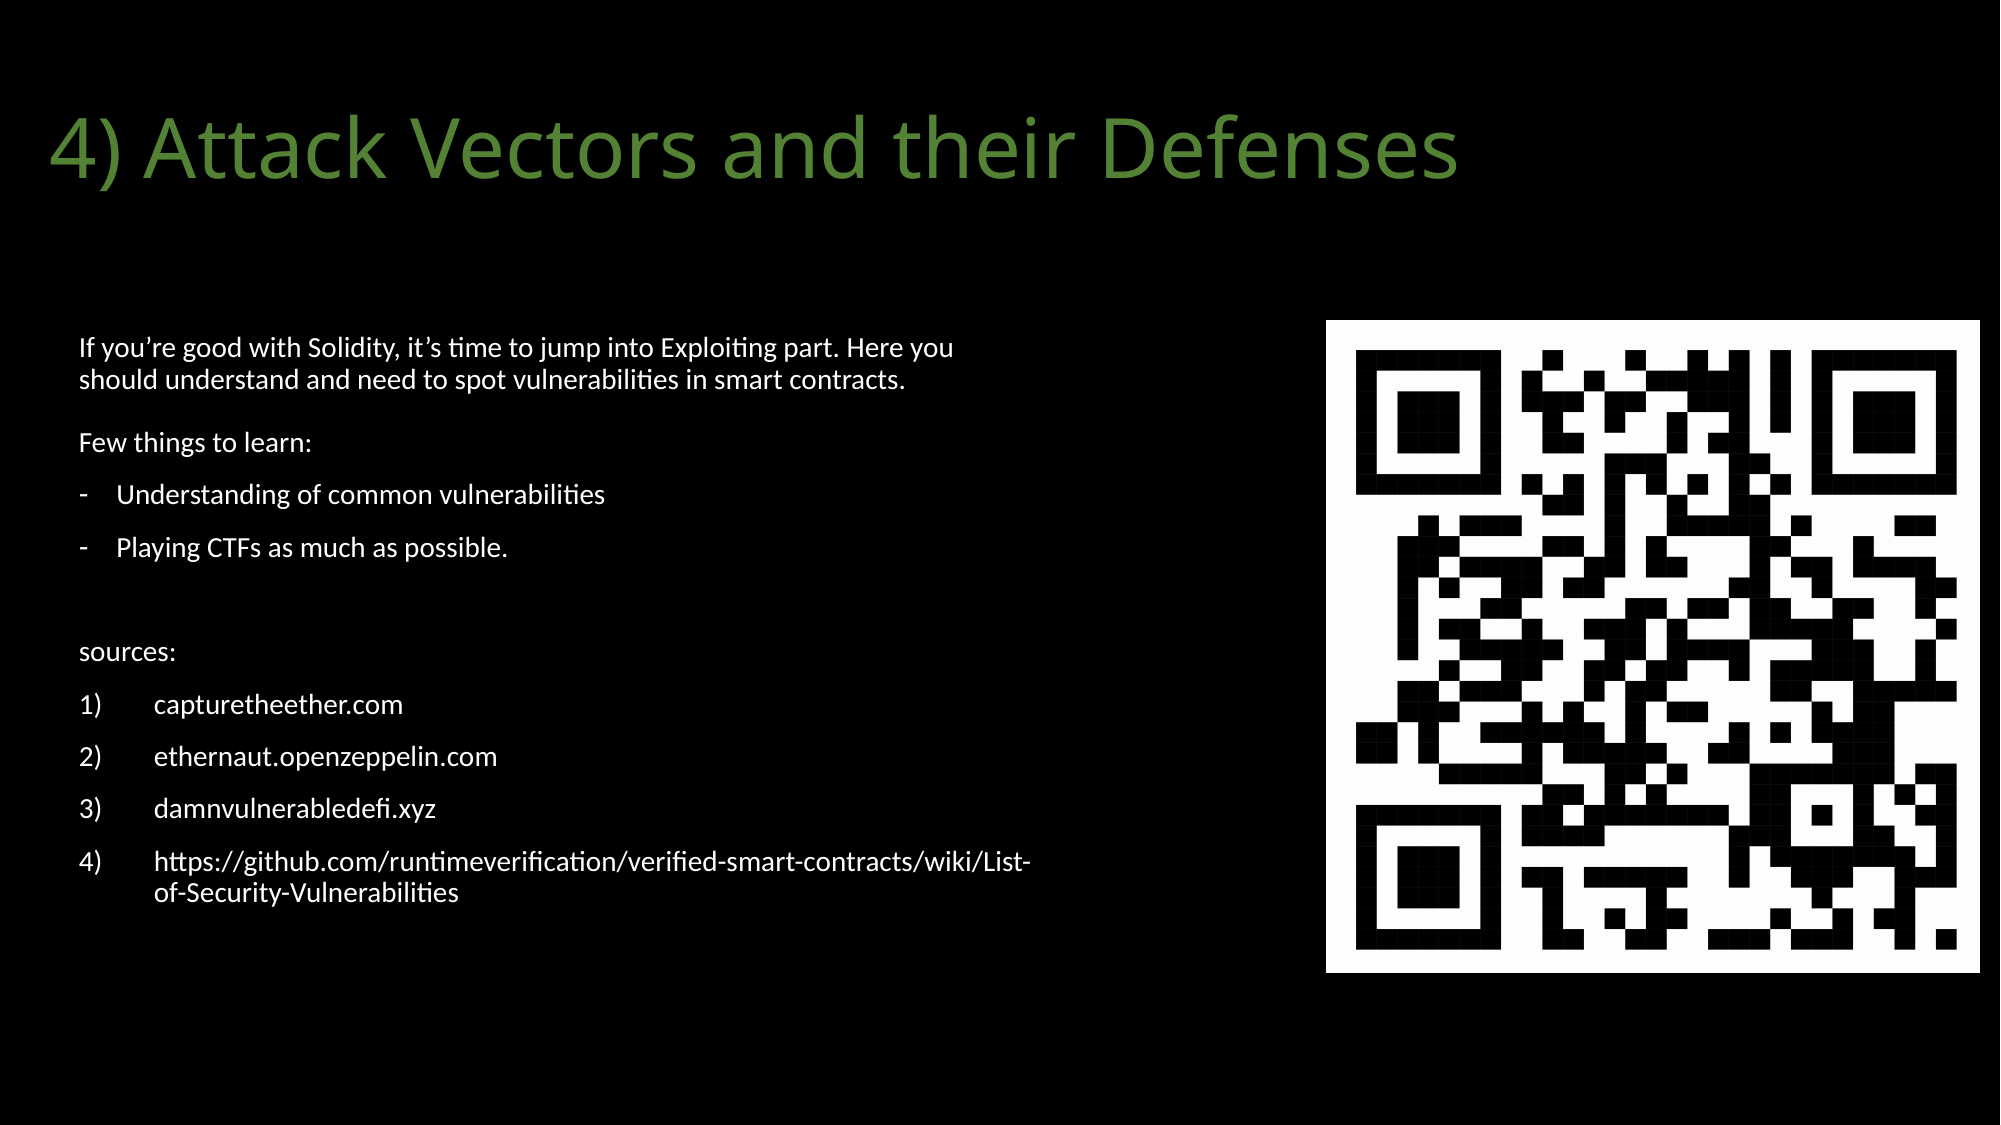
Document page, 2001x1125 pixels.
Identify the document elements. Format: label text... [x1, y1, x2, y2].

title 4) Attack Vectors and their Defenses [34, 15, 1695, 205]
picture [1326, 320, 1980, 973]
list If you’re good with Solidity, it’s time to jump into Exploiting part. Here you should understand and need to spot vulnerabilities in smart contracts. Few things to learn: Understanding of common vulnerabilities Playing CTFs as much as possible. sources: capturetheether.com ethernaut.openzeppelin.com damnvulnerabledefi.xyz https://github.com/runtimeverification/verified-smart-contracts/wiki/List-of-Security-Vulnerabilities [63, 324, 1049, 921]
